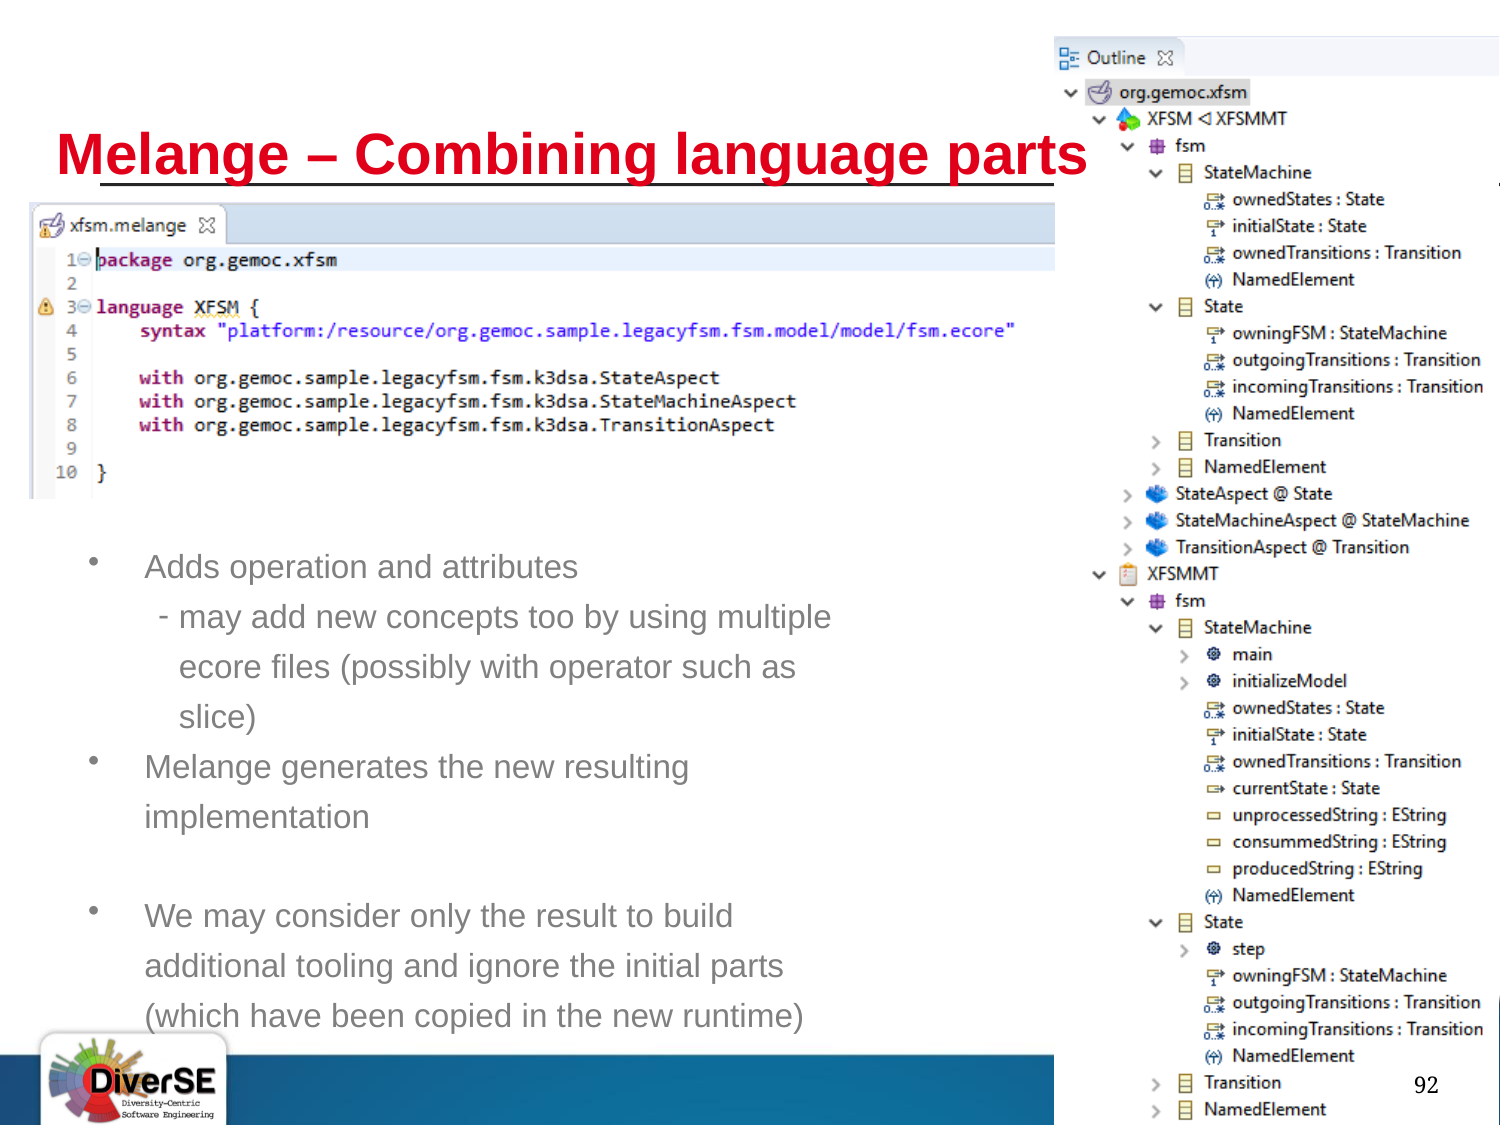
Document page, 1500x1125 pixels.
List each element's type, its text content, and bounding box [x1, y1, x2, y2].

title Melange – Combining language parts [56, 57, 1049, 201]
picture [0, 35, 1500, 1125]
list Adds operation and attributes may add new concepts too by using multiple ecore files (possibly with operator such as slice) Melange generates the new resulting implementation We may consider only the result to build additional tooling and ignore the initial parts (which have been copied in the new runtime) [73, 528, 867, 849]
